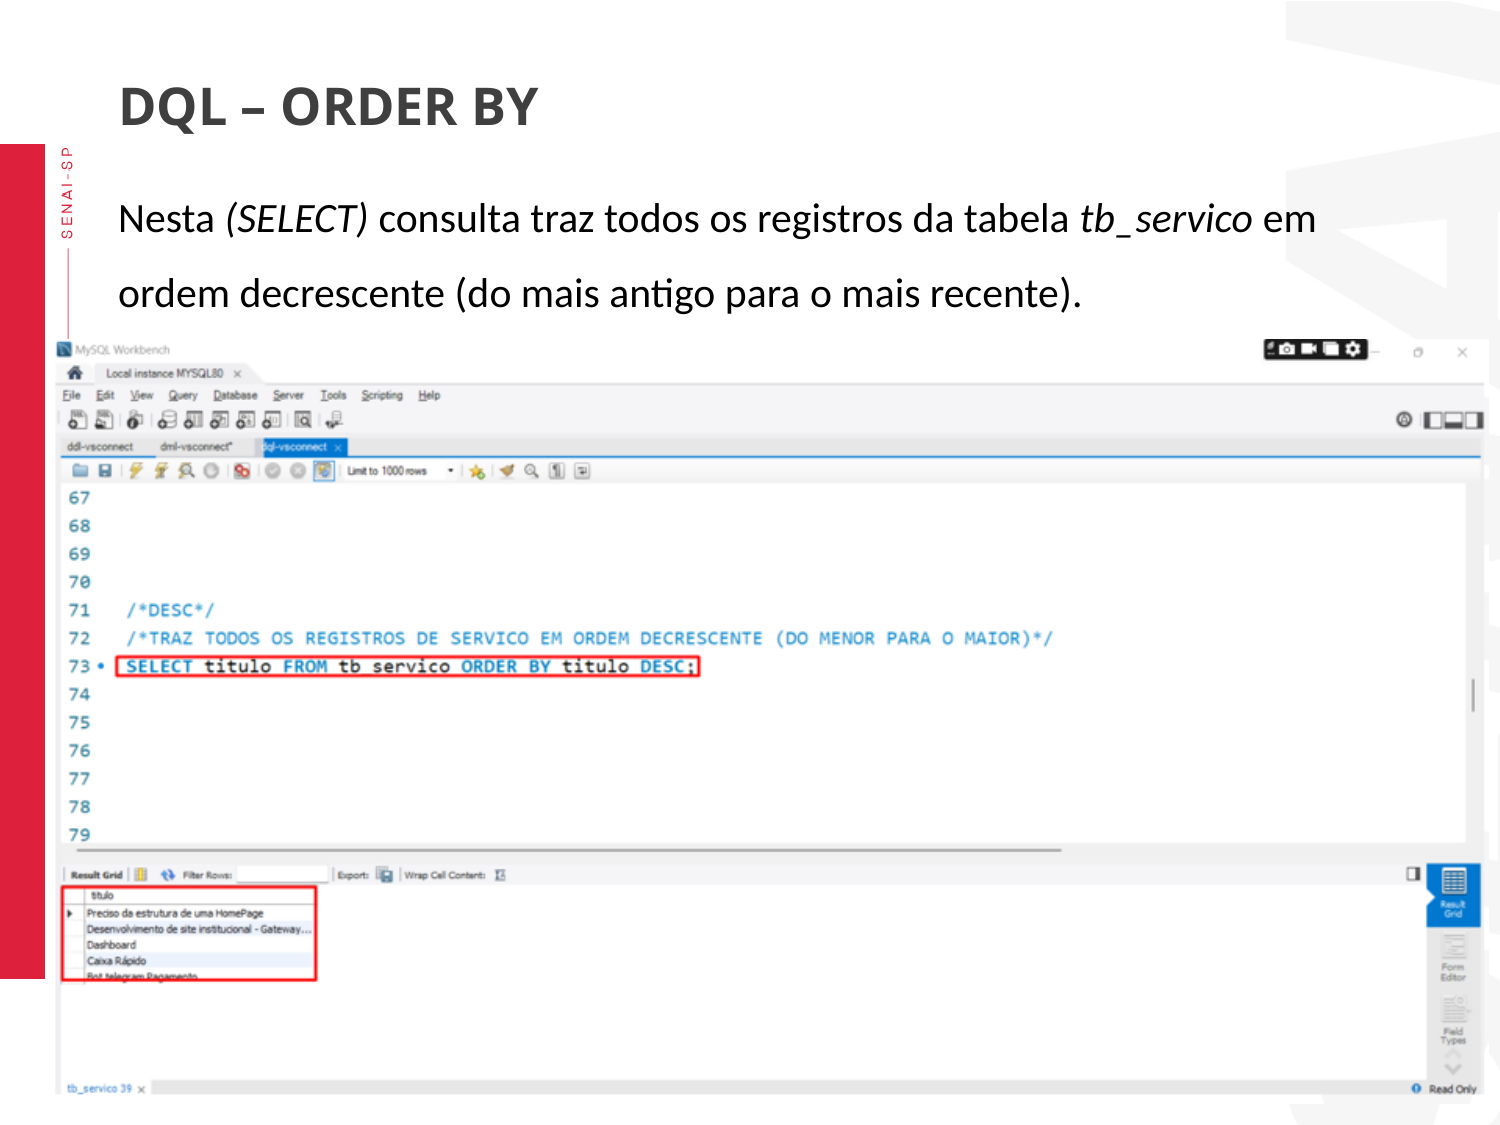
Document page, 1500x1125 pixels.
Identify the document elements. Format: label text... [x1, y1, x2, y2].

text_box Nesta (SELECT) consulta traz todos os registros da tabela tb_servico em ordem decrescente (do mais antigo para o mais recente). [103, 158, 1397, 324]
title DQL – ORDER BY [103, 0, 1234, 158]
picture [0, 0, 1500, 1125]
